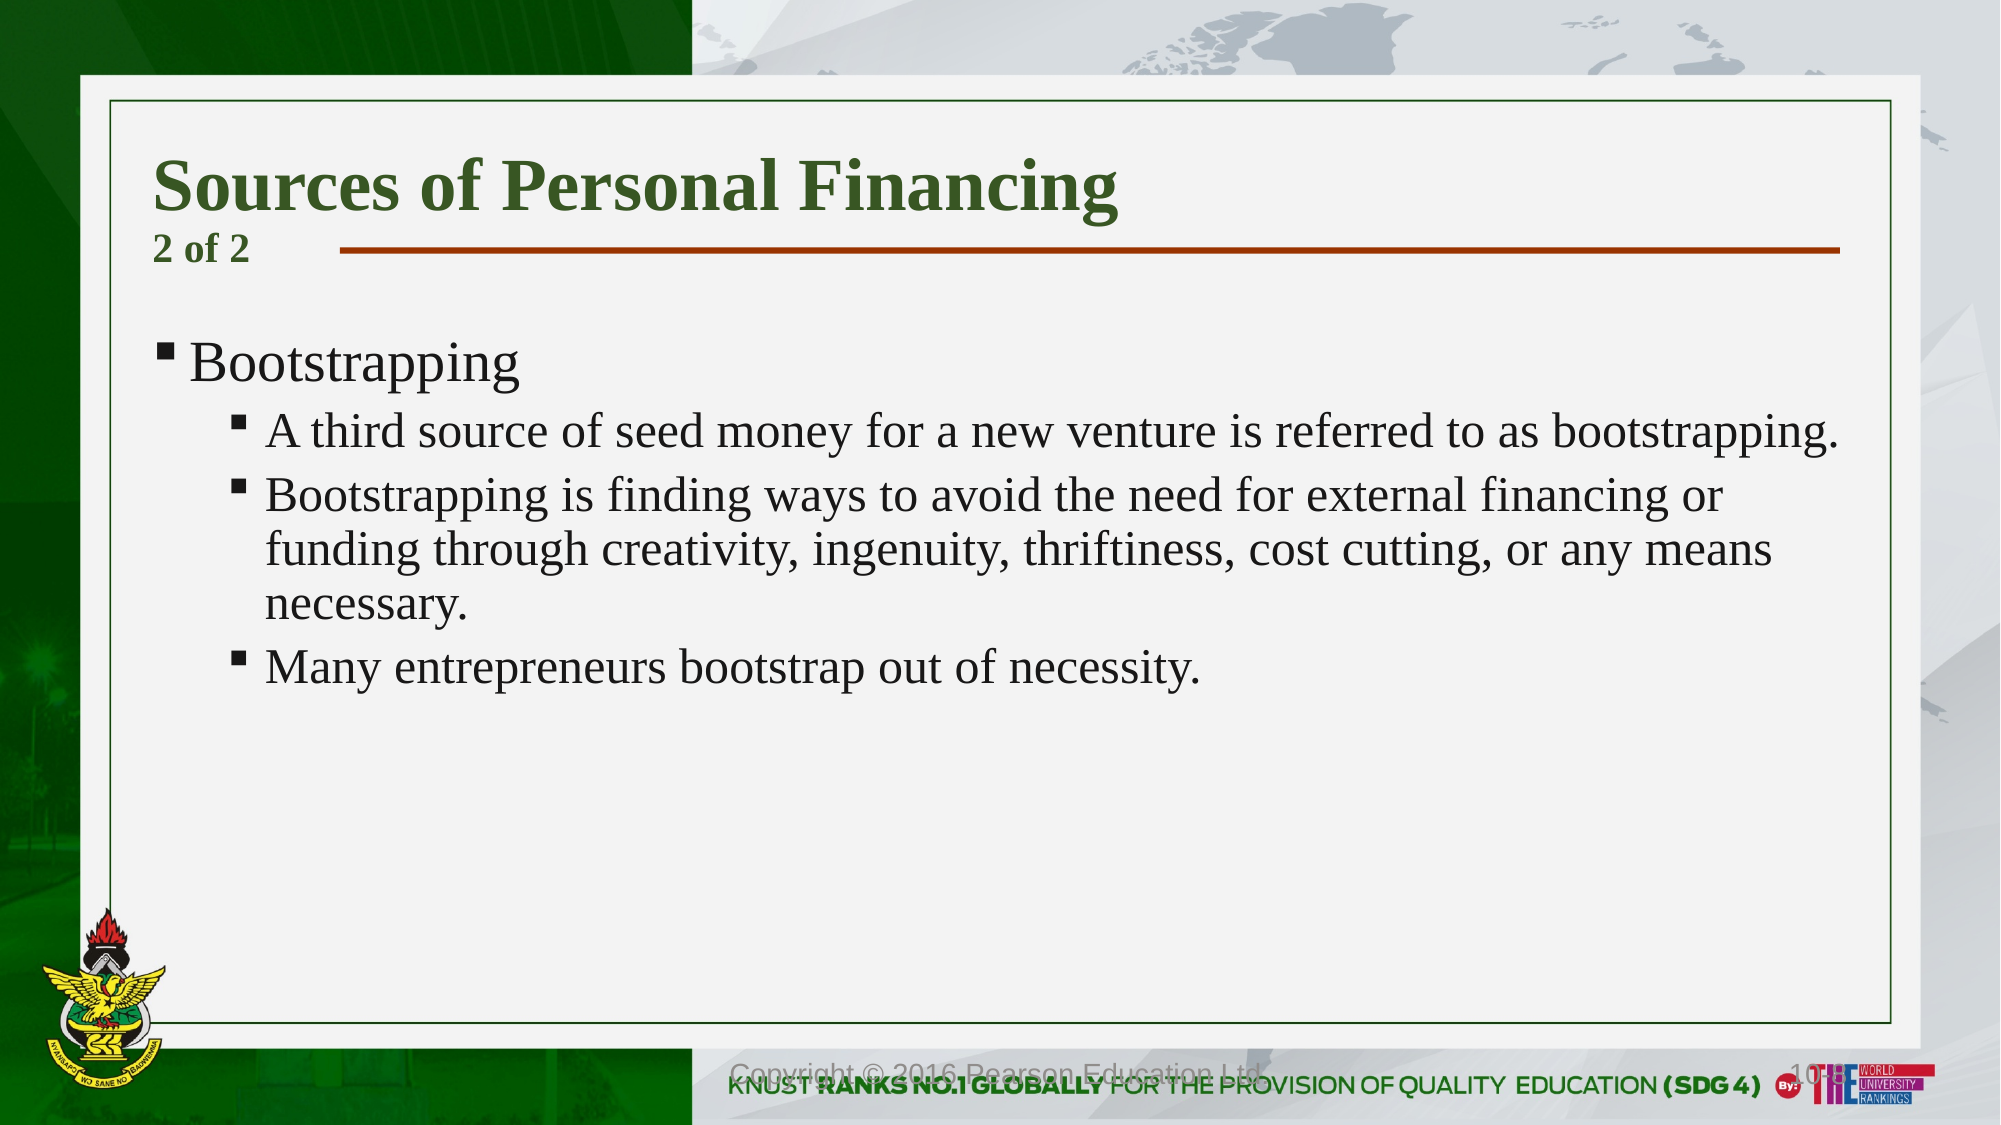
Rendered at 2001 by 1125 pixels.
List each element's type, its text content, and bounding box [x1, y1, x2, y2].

picture [0, 0, 2001, 1125]
list Bootstrapping A third source of seed money for a new venture is referred to as bootstrapping. Bootstrapping is finding ways to avoid the need for external financing or funding through creativity, ingenuity, thriftiness, cost cutting, or any means necessary. Many entrepreneurs bootstrap out of necessity. [137, 323, 1863, 1026]
title Sources of Personal Financing 2 of 2 [137, 99, 1863, 318]
slide_number 10-8 [1412, 1042, 1863, 1103]
footer Copyright © 2016 Pearson Education Ltd. [662, 1042, 1338, 1103]
